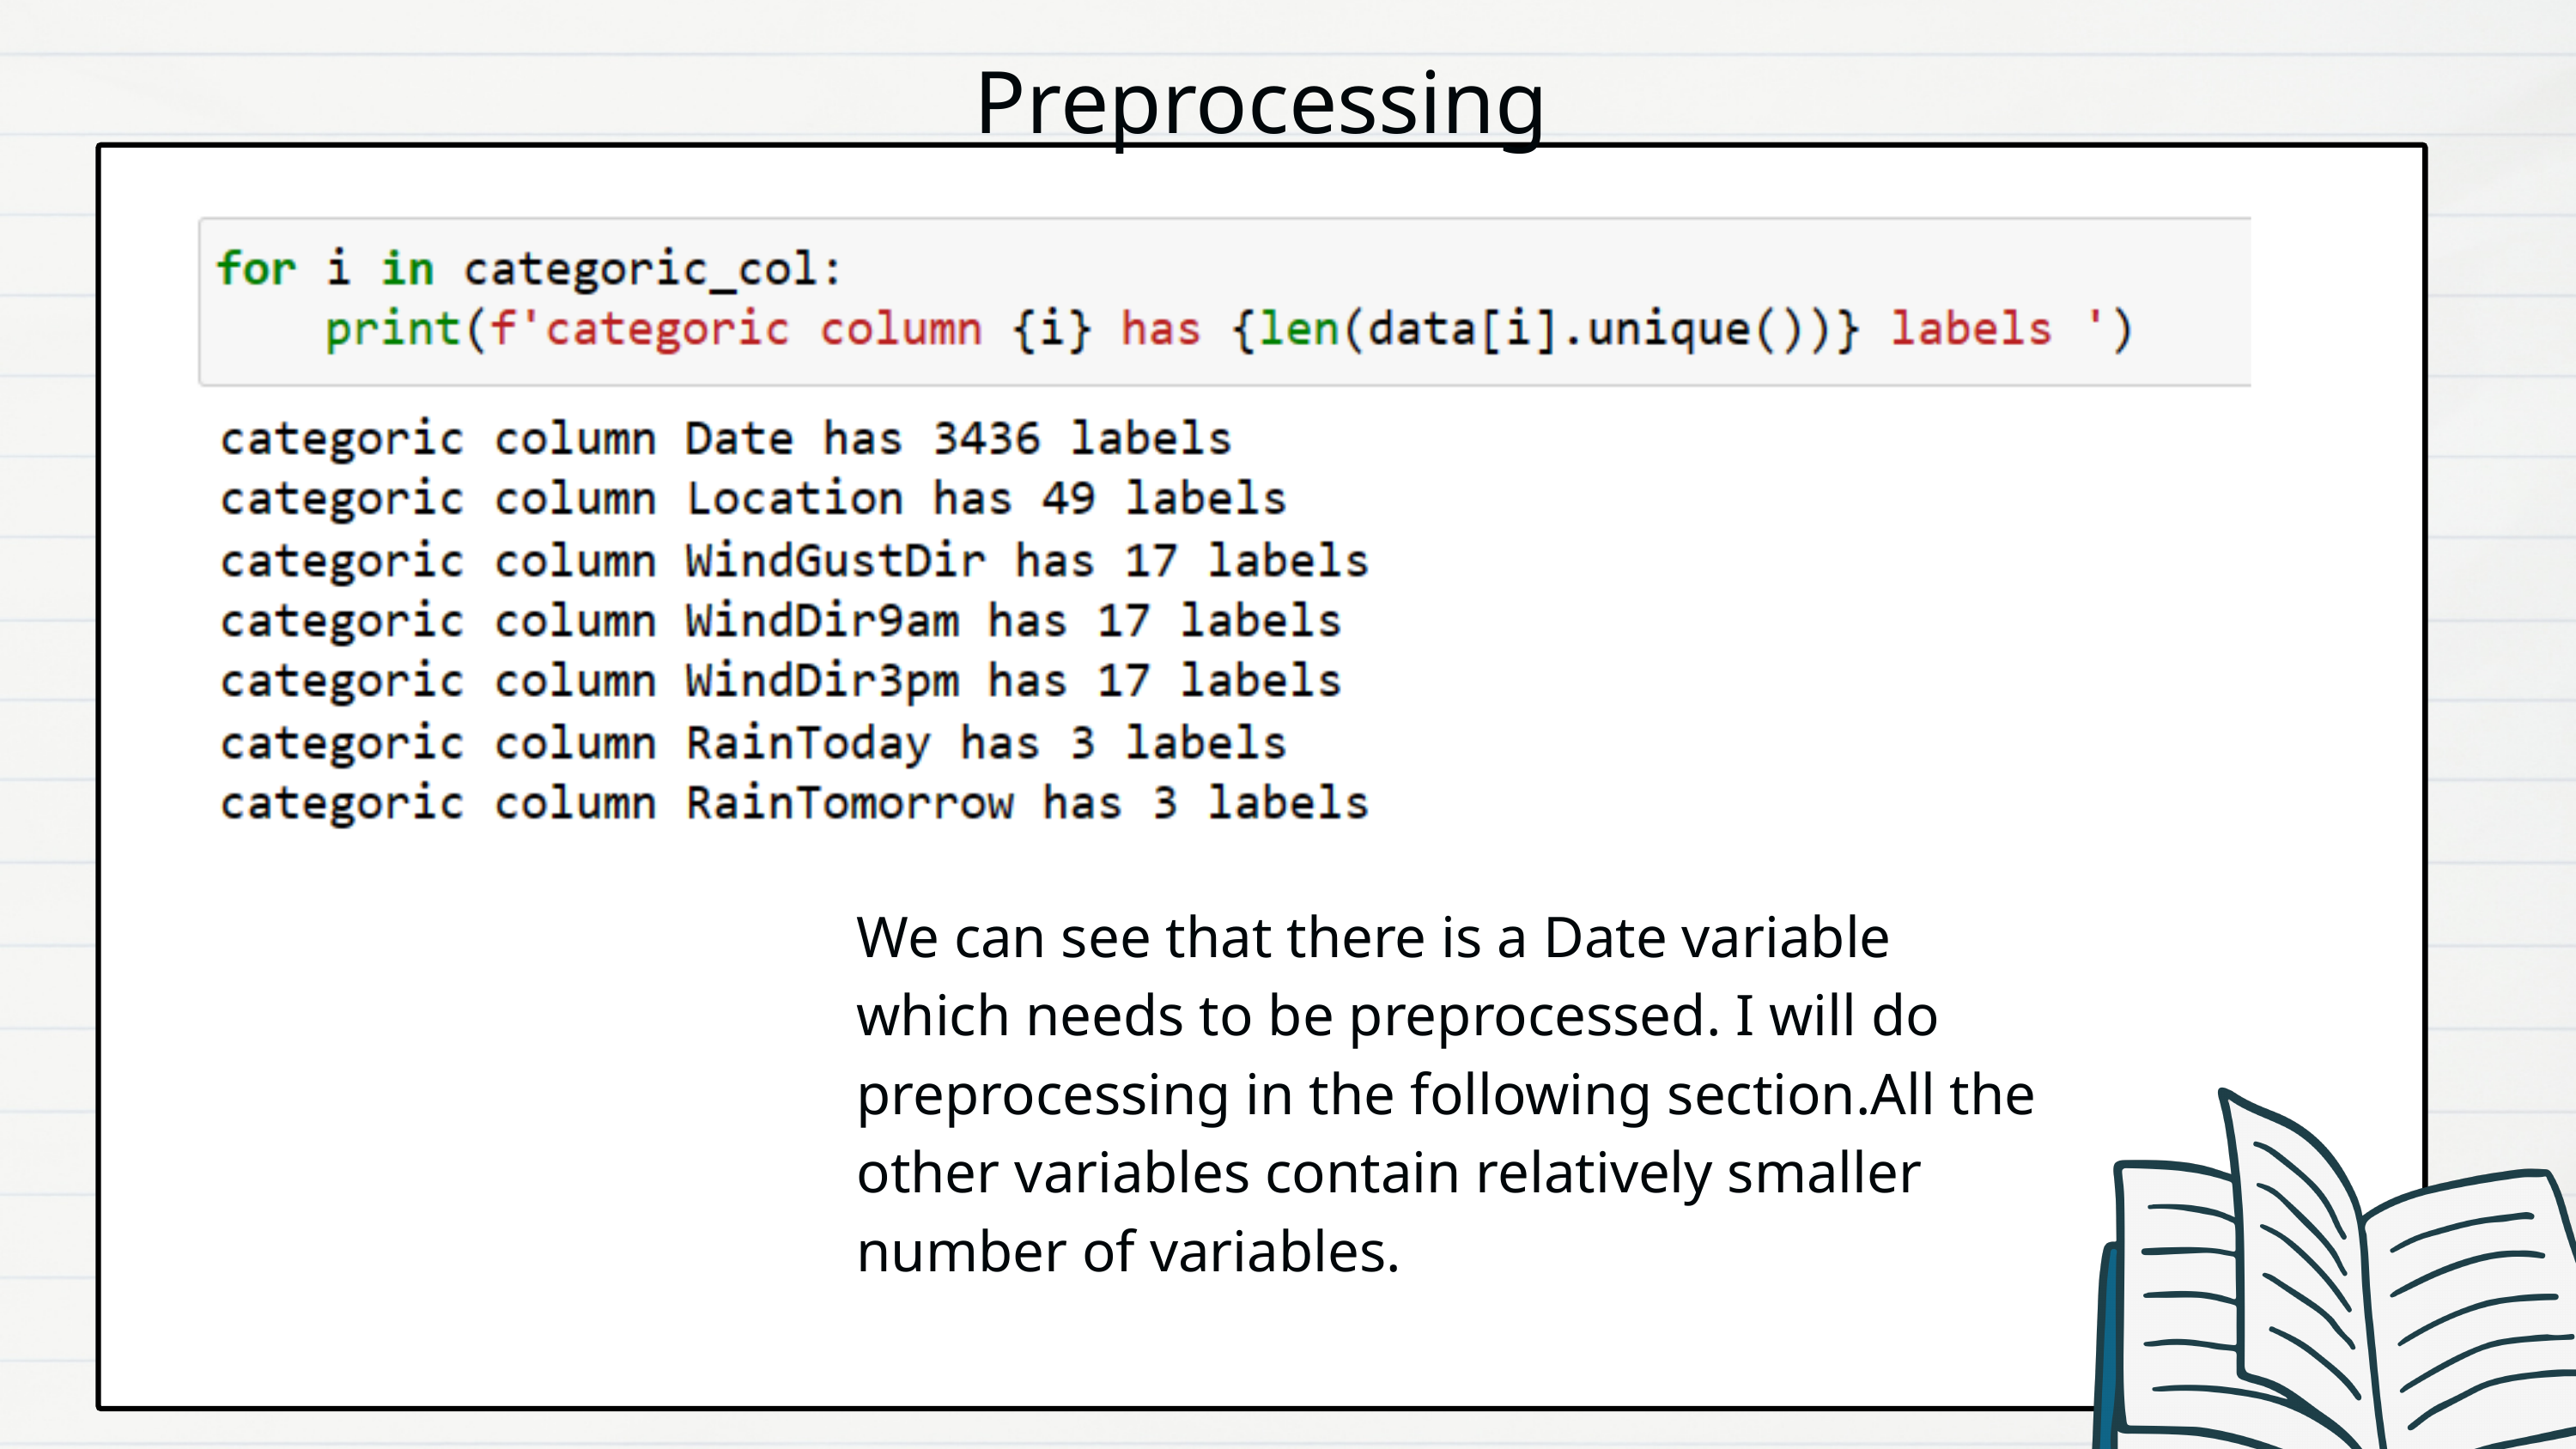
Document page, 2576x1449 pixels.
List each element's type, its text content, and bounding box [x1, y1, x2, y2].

text_box [2089, 1086, 2576, 1449]
text_box [0, 0, 2576, 1449]
text_box Preprocessing [710, 30, 1814, 142]
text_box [98, 144, 2426, 1410]
